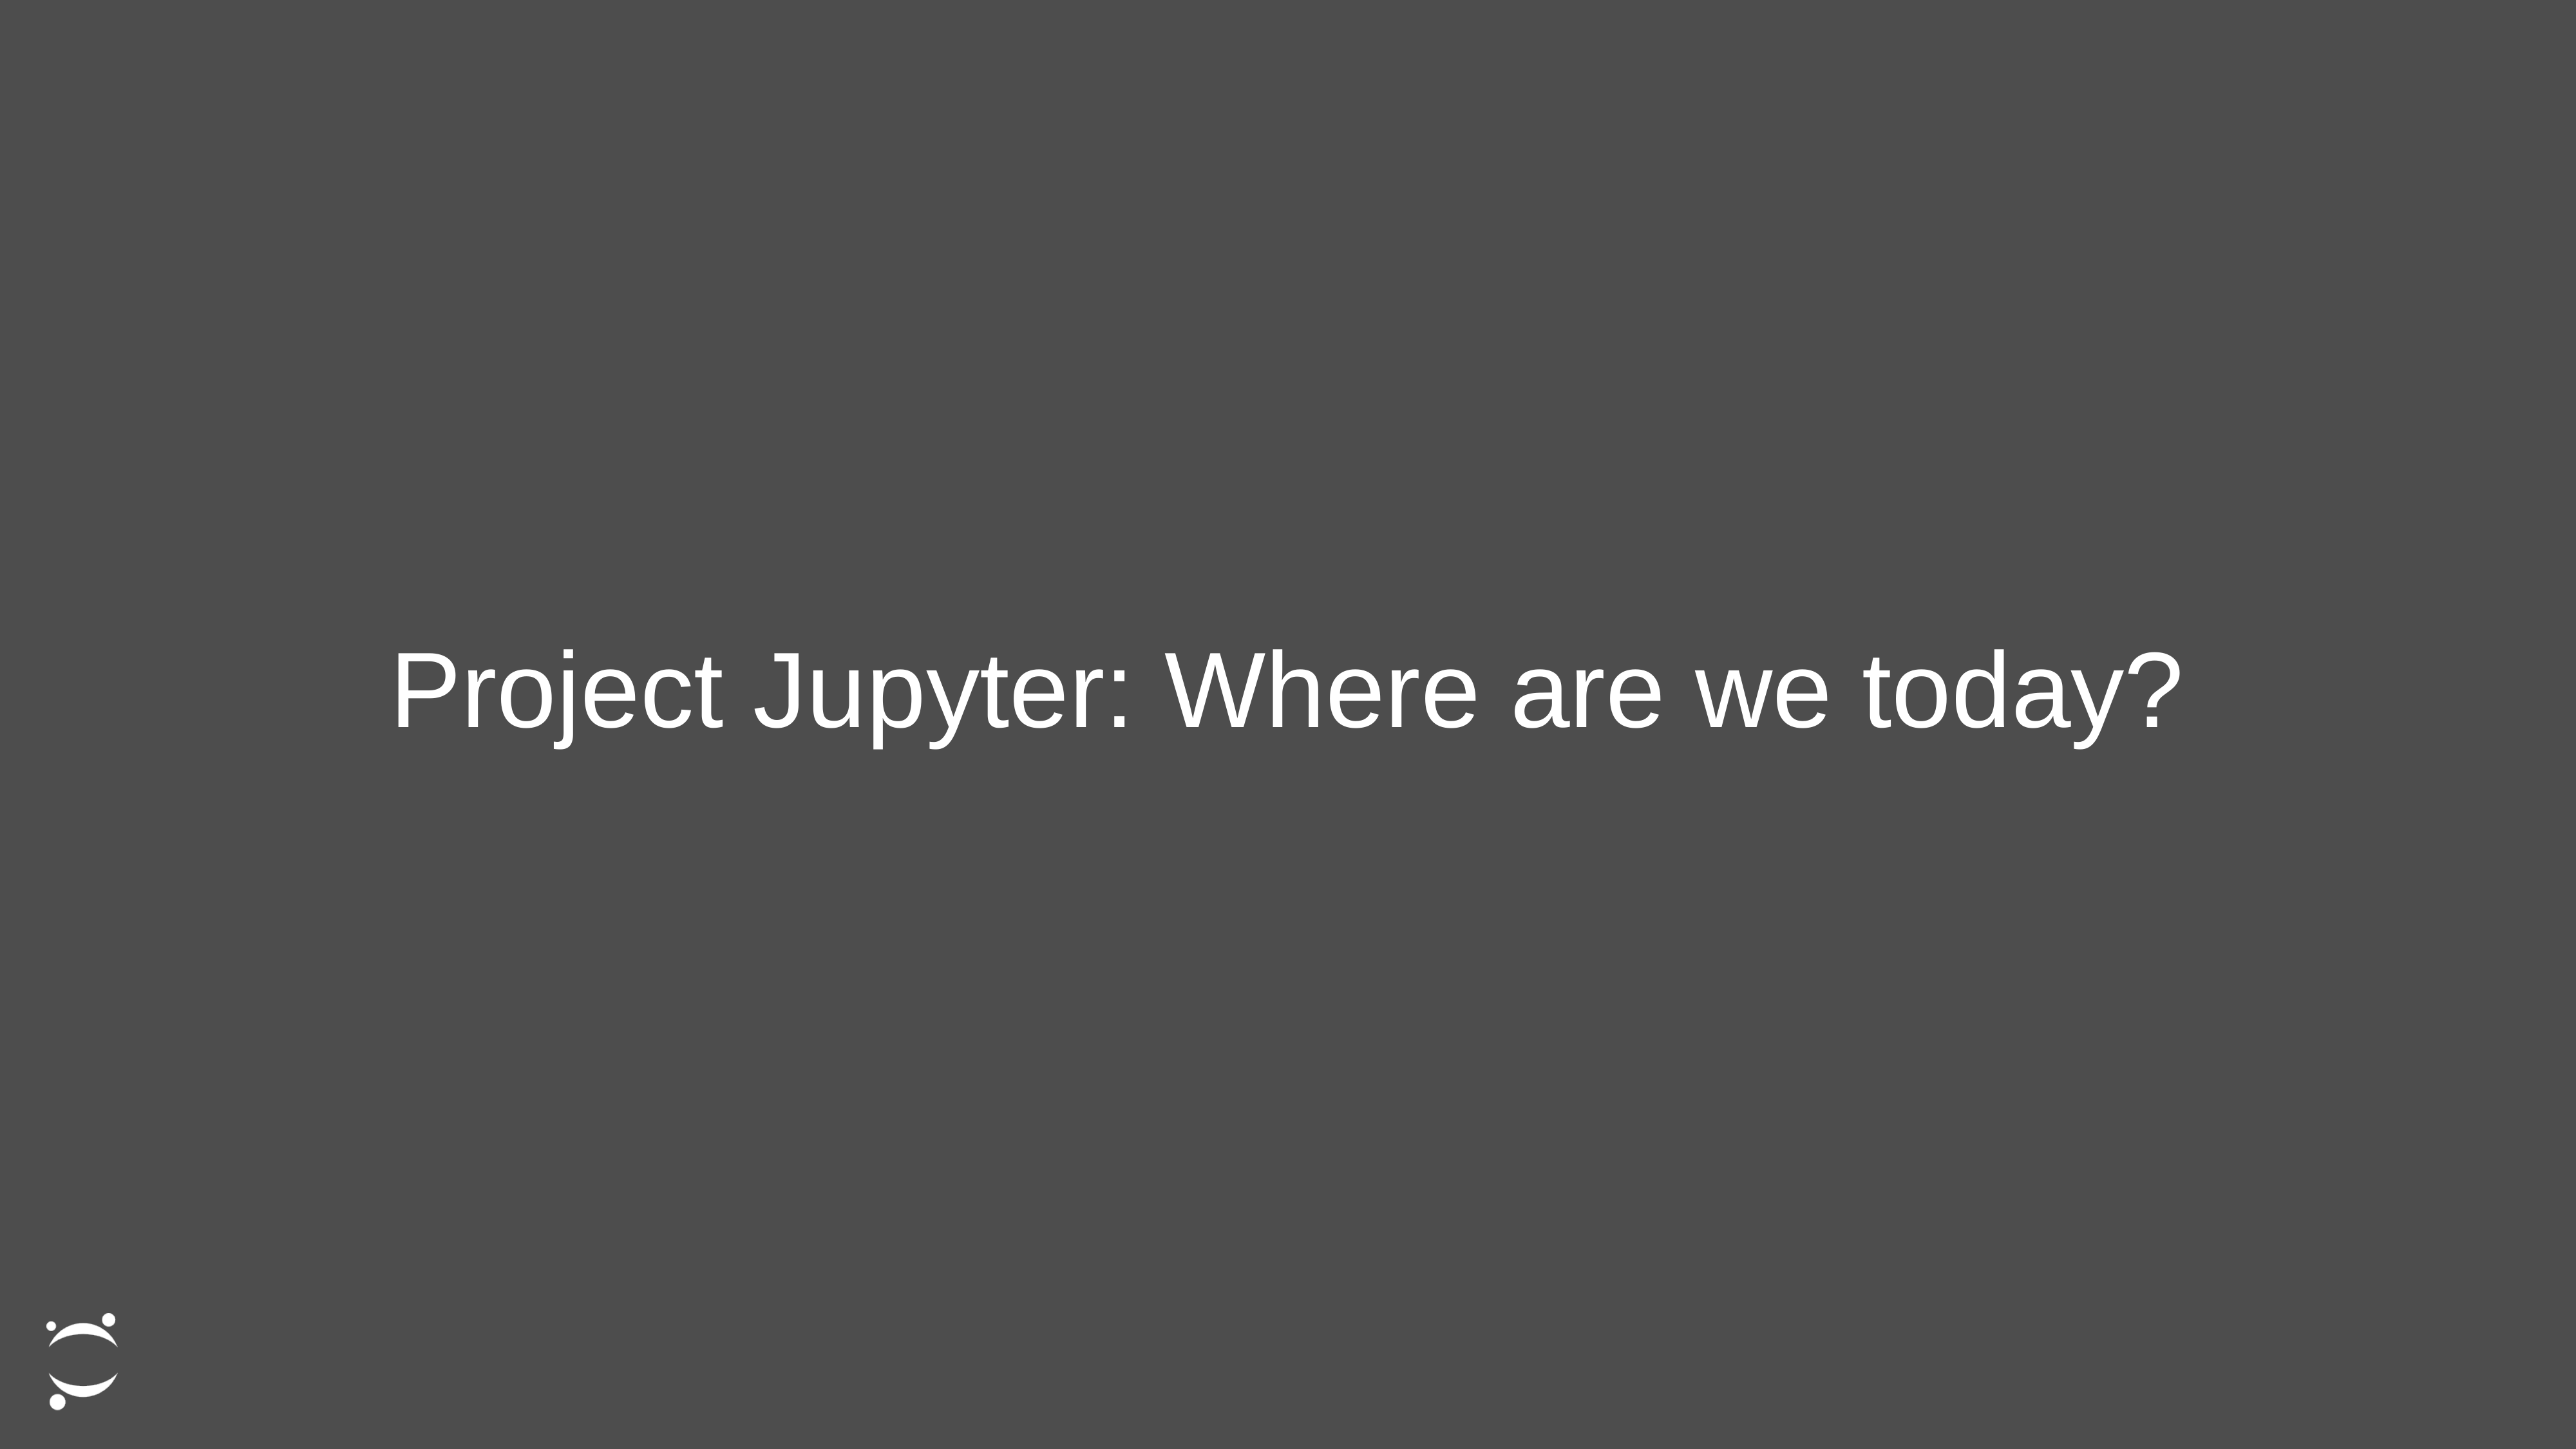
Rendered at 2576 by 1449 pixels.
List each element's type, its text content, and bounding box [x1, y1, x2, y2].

picture [46, 1313, 118, 1410]
list Project Jupyter: Where are we today? [299, 614, 2277, 754]
